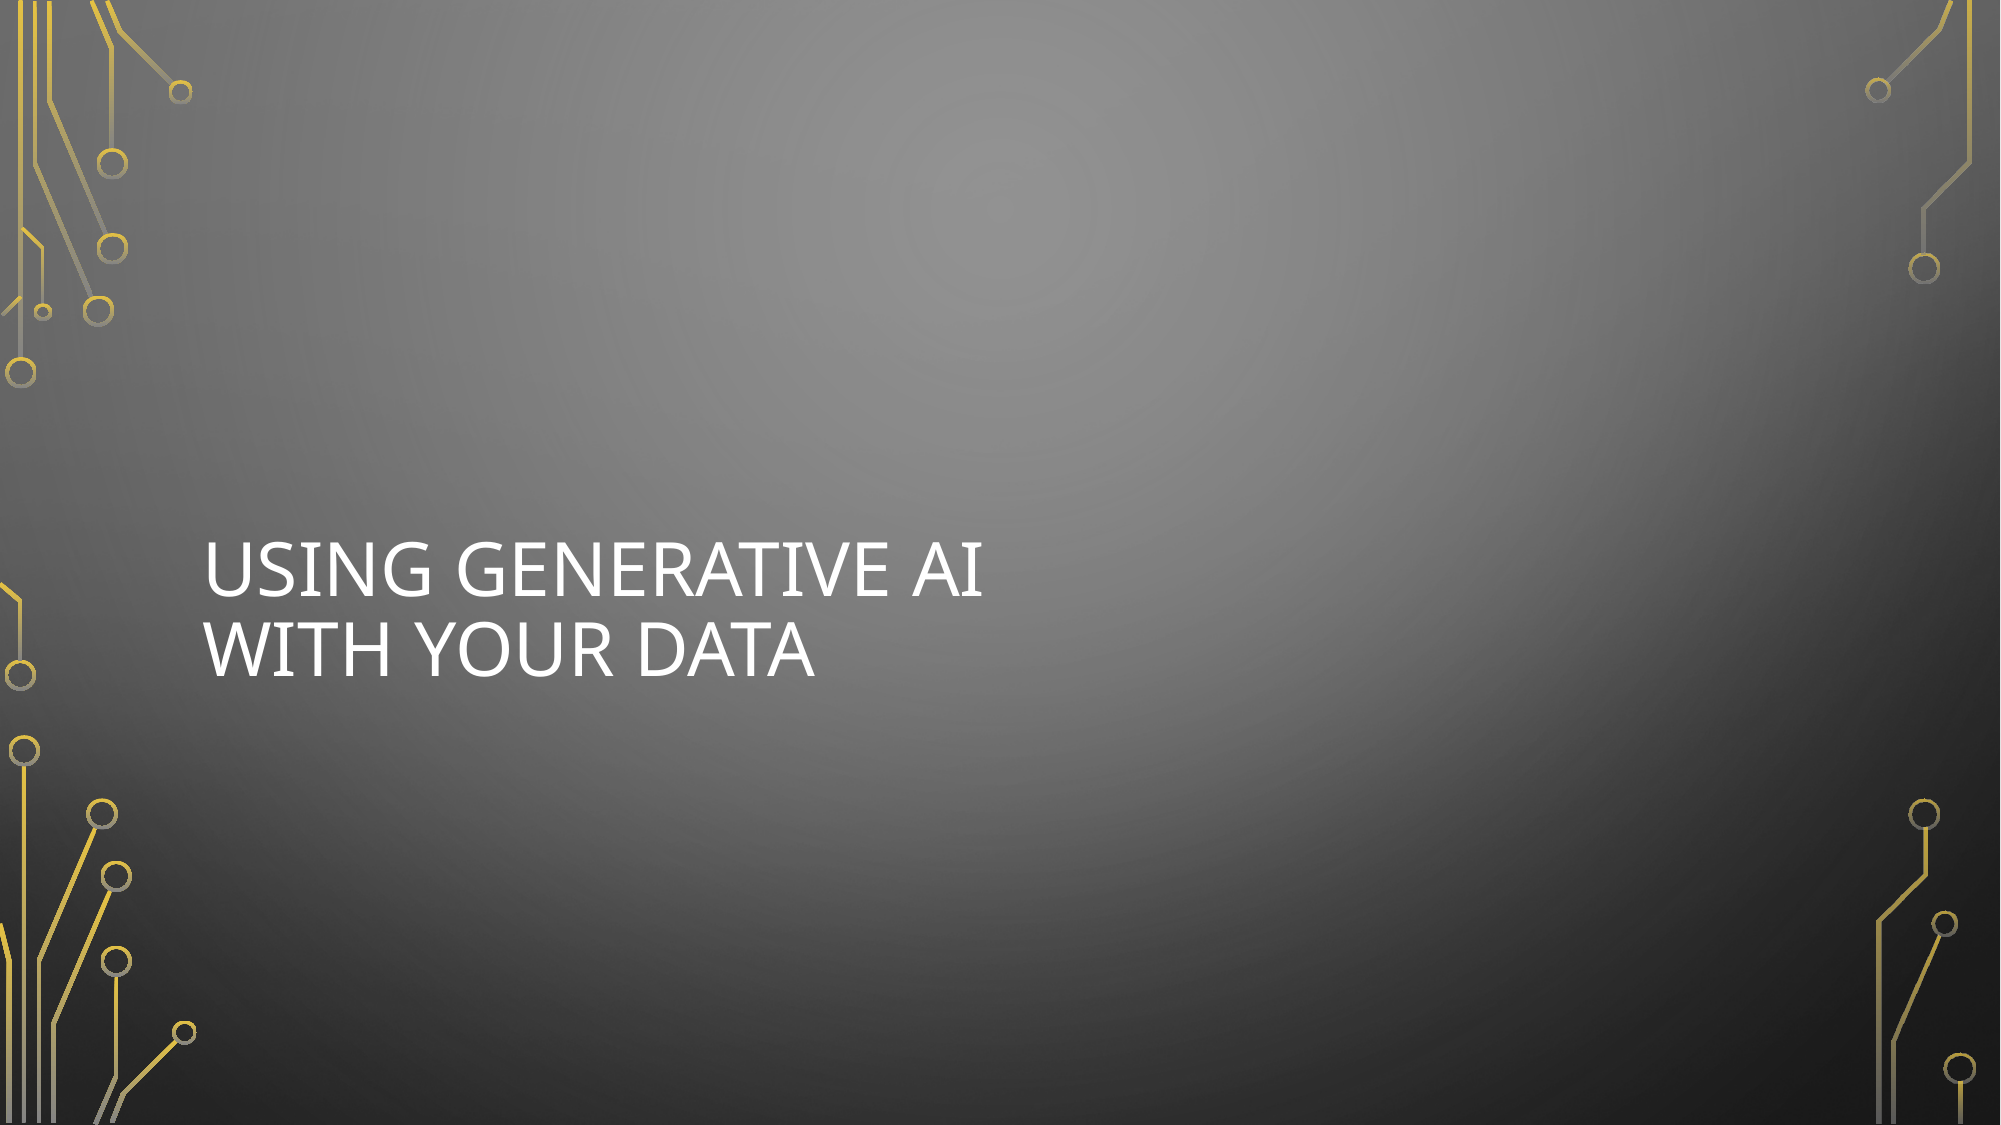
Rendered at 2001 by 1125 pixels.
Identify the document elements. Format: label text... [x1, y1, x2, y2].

title Using Generative ai with your data [187, 232, 1813, 701]
